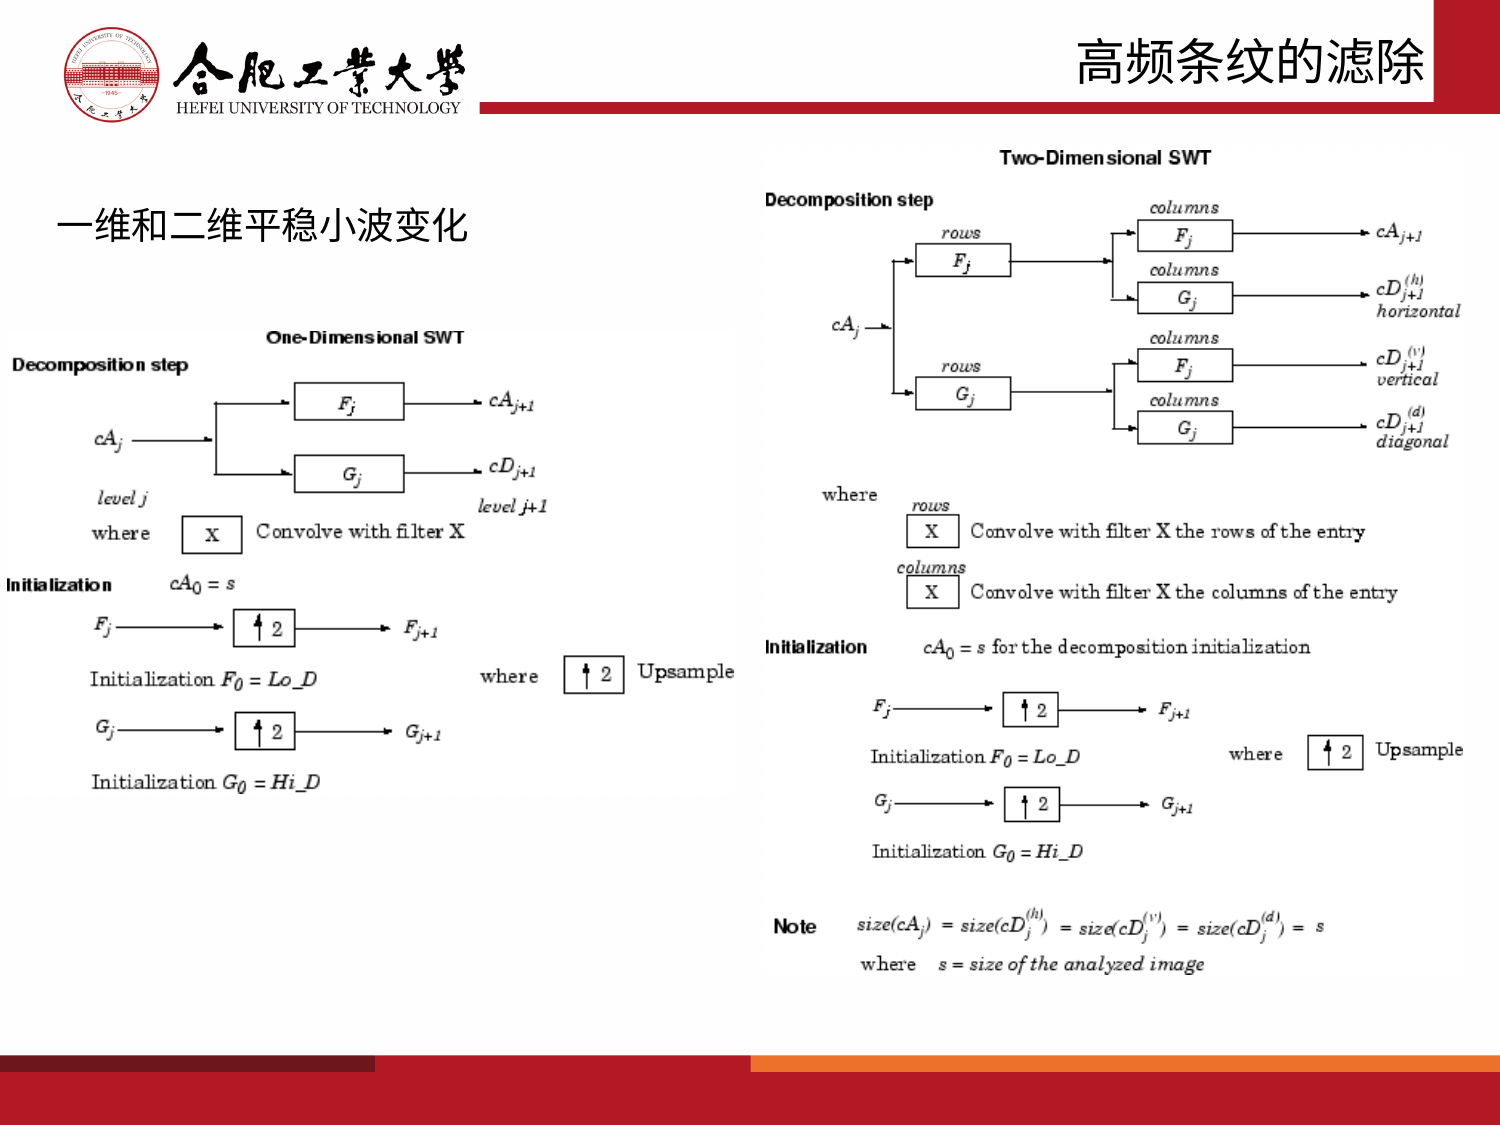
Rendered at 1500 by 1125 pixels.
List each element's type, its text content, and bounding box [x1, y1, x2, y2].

text_box 高频条纹的滤除 [1060, 23, 1500, 99]
text_box 一维和二维平稳小波变化 [42, 195, 589, 255]
picture [0, 0, 1500, 1125]
